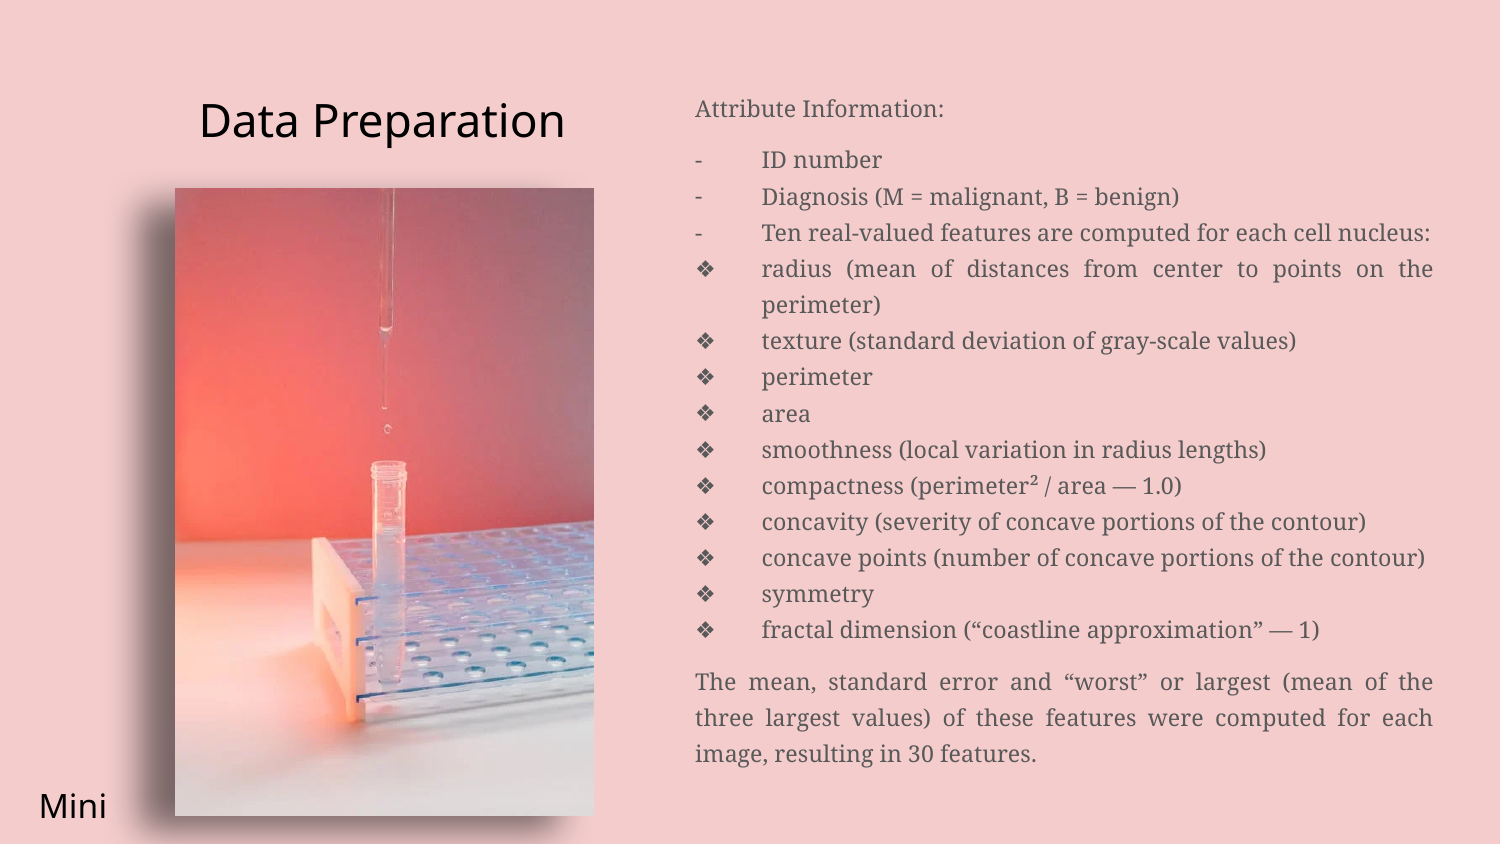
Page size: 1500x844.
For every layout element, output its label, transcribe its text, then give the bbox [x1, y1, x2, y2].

list Attribute Information: ID number Diagnosis (M = malignant, B = benign) Ten real-valued features are computed for each cell nucleus: radius (mean of distances from center to points on the perimeter) texture (standard deviation of gray-scale values) perimeter area smoothness (local variation in radius lengths) compactness (perimeter² / area — 1.0) concavity (severity of concave portions of the contour) concave points (number of concave portions of the contour) symmetry fractal dimension (“coastline approximation” — 1) The mean, standard error and “worst” or largest (mean of the three largest values) of these features were computed for each image, resulting in 30 features. [680, 72, 1449, 816]
title Mini [0, 768, 146, 844]
title Data Preparation [145, 72, 619, 167]
picture [175, 188, 594, 816]
